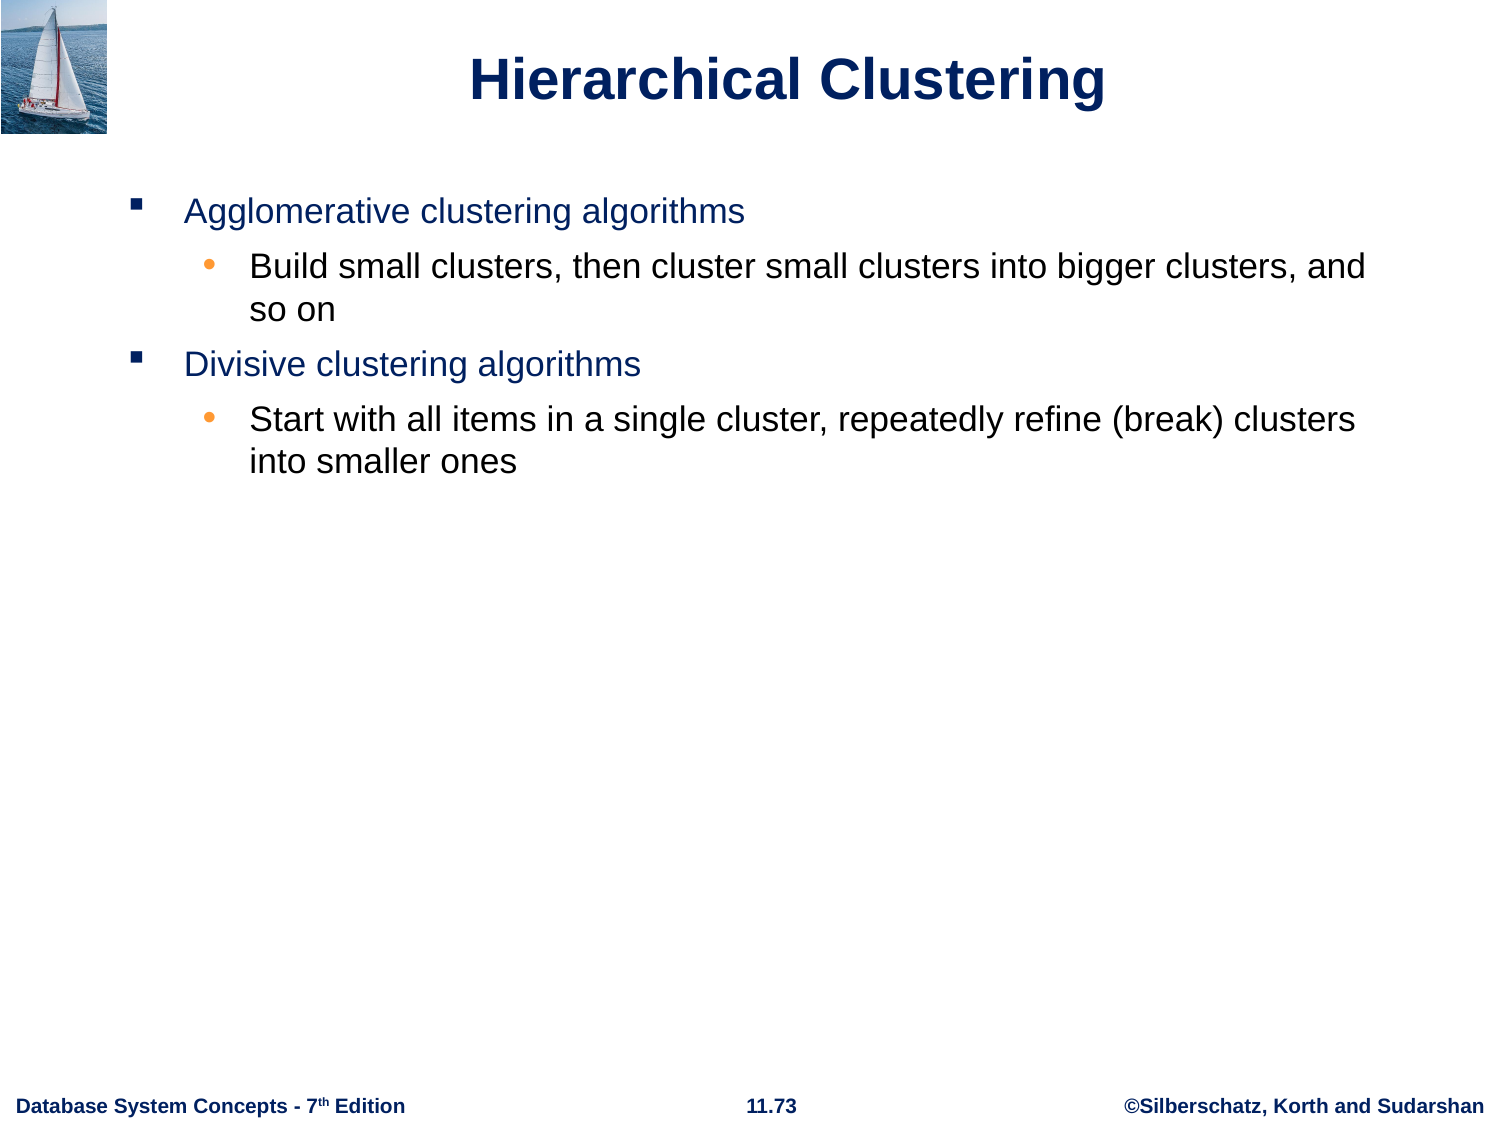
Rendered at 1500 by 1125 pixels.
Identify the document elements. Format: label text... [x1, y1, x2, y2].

picture [1, 0, 107, 134]
title Hierarchical Clustering [125, 18, 1452, 120]
list Agglomerative clustering algorithms Build small clusters, then cluster small clusters into bigger clusters, and so on Divisive clustering algorithms Start with all items in a single cluster, repeatedly refine (break) clusters into smaller ones [112, 180, 1400, 1062]
